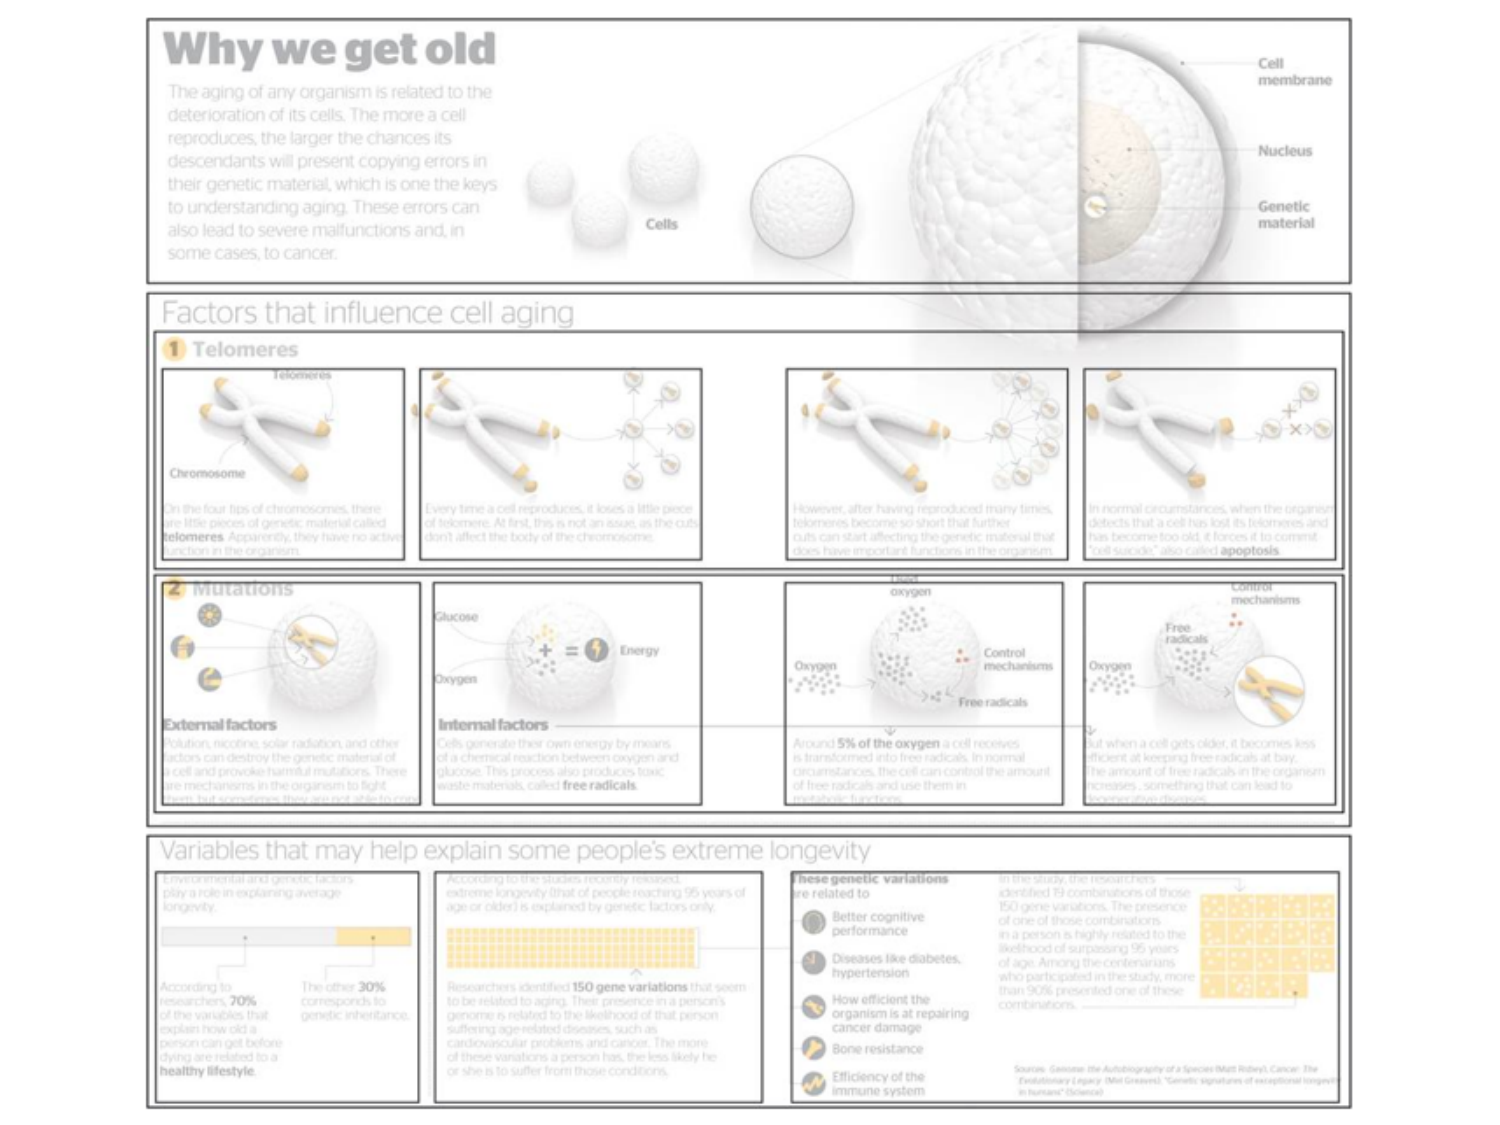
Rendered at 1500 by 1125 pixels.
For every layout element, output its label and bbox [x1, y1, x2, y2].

picture [128, 0, 1370, 1125]
